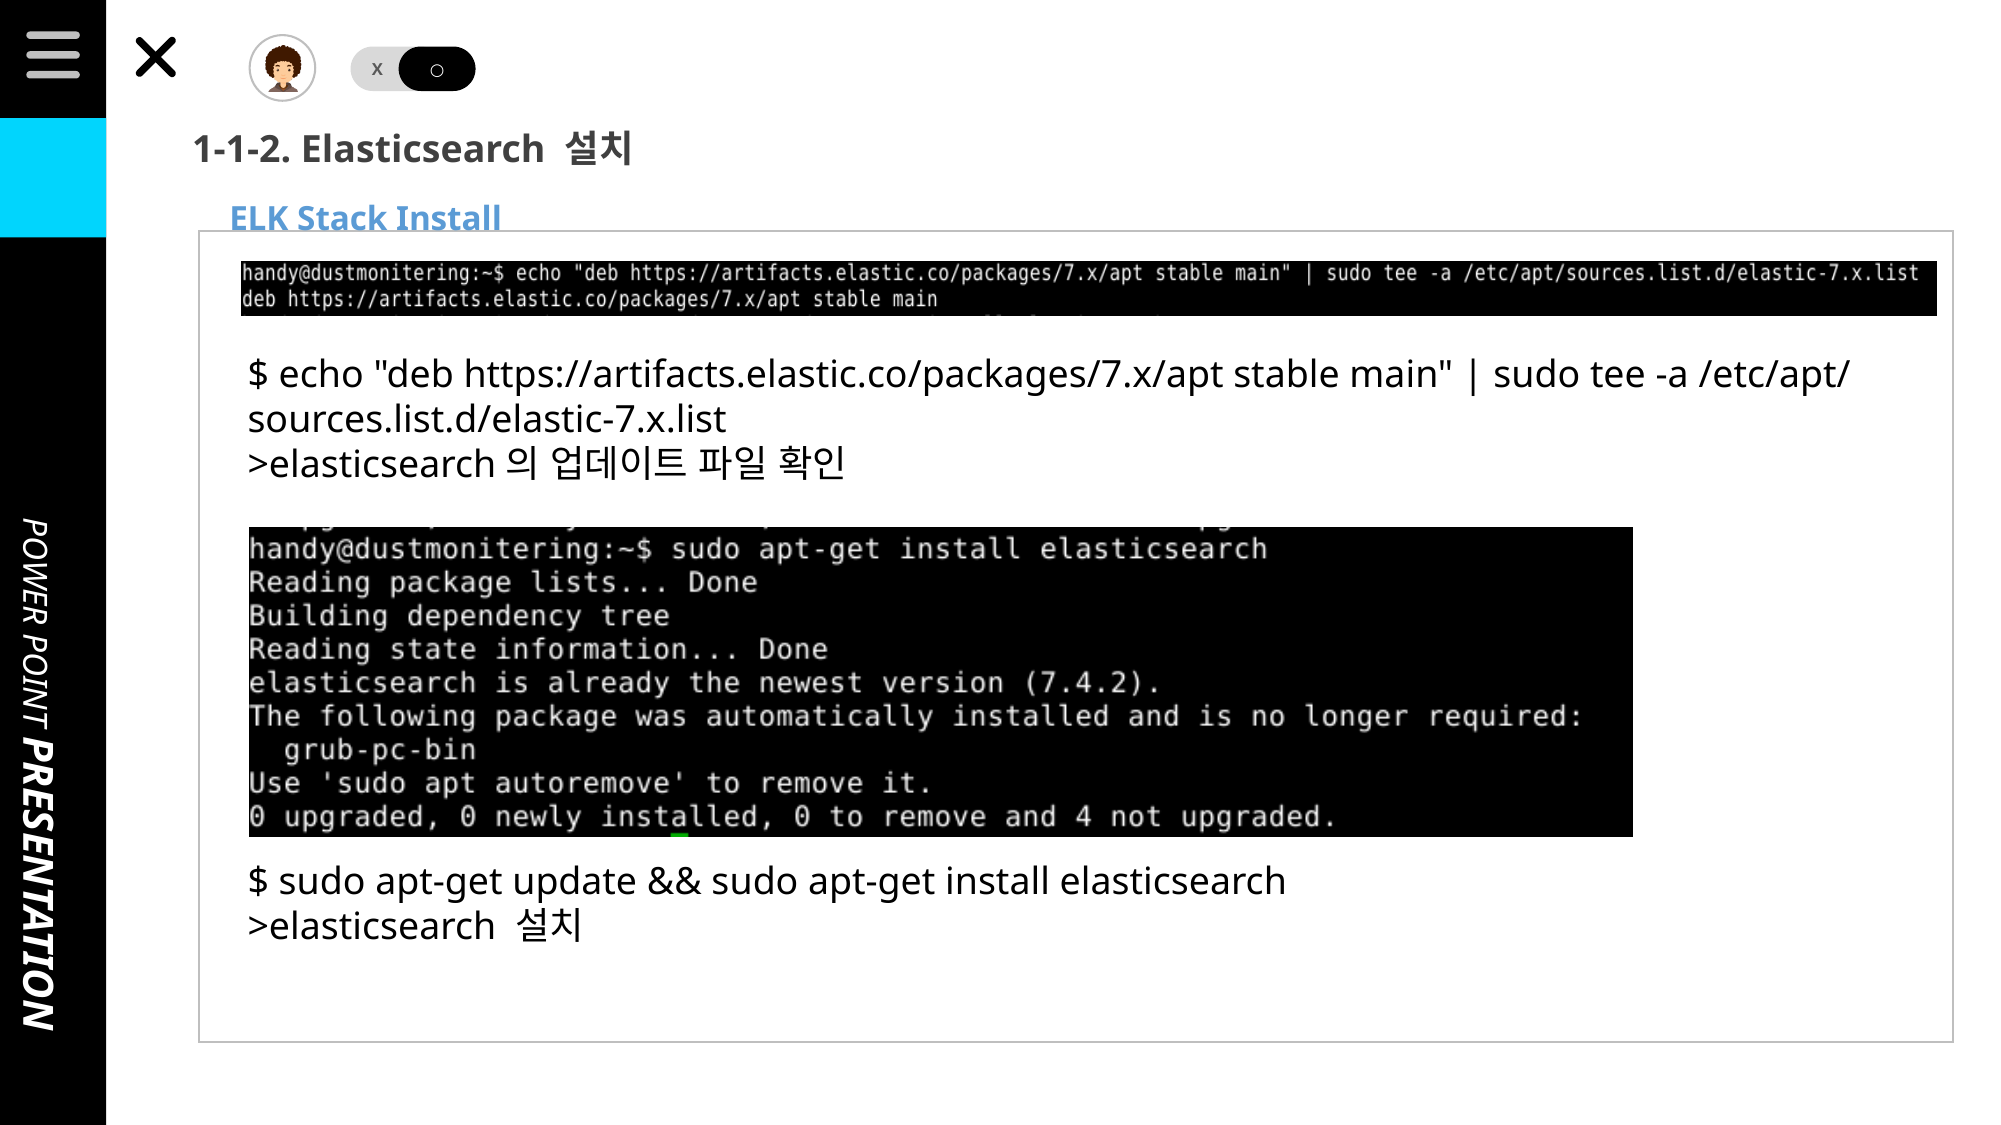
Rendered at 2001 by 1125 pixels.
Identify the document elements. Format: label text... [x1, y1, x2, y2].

text_box [25, 69, 81, 80]
text_box [0, 238, 107, 1125]
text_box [249, 35, 316, 101]
picture [249, 527, 1633, 837]
text_box [25, 50, 81, 60]
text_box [129, 30, 183, 84]
text_box [0, 0, 107, 117]
text_box [0, 117, 107, 238]
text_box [177, 118, 1954, 1043]
picture [241, 261, 1937, 316]
text_box X [349, 45, 420, 93]
text_box ○ [397, 45, 477, 93]
text_box POWER POINT PRESENTATION [7, 436, 98, 1112]
text_box [25, 30, 81, 40]
